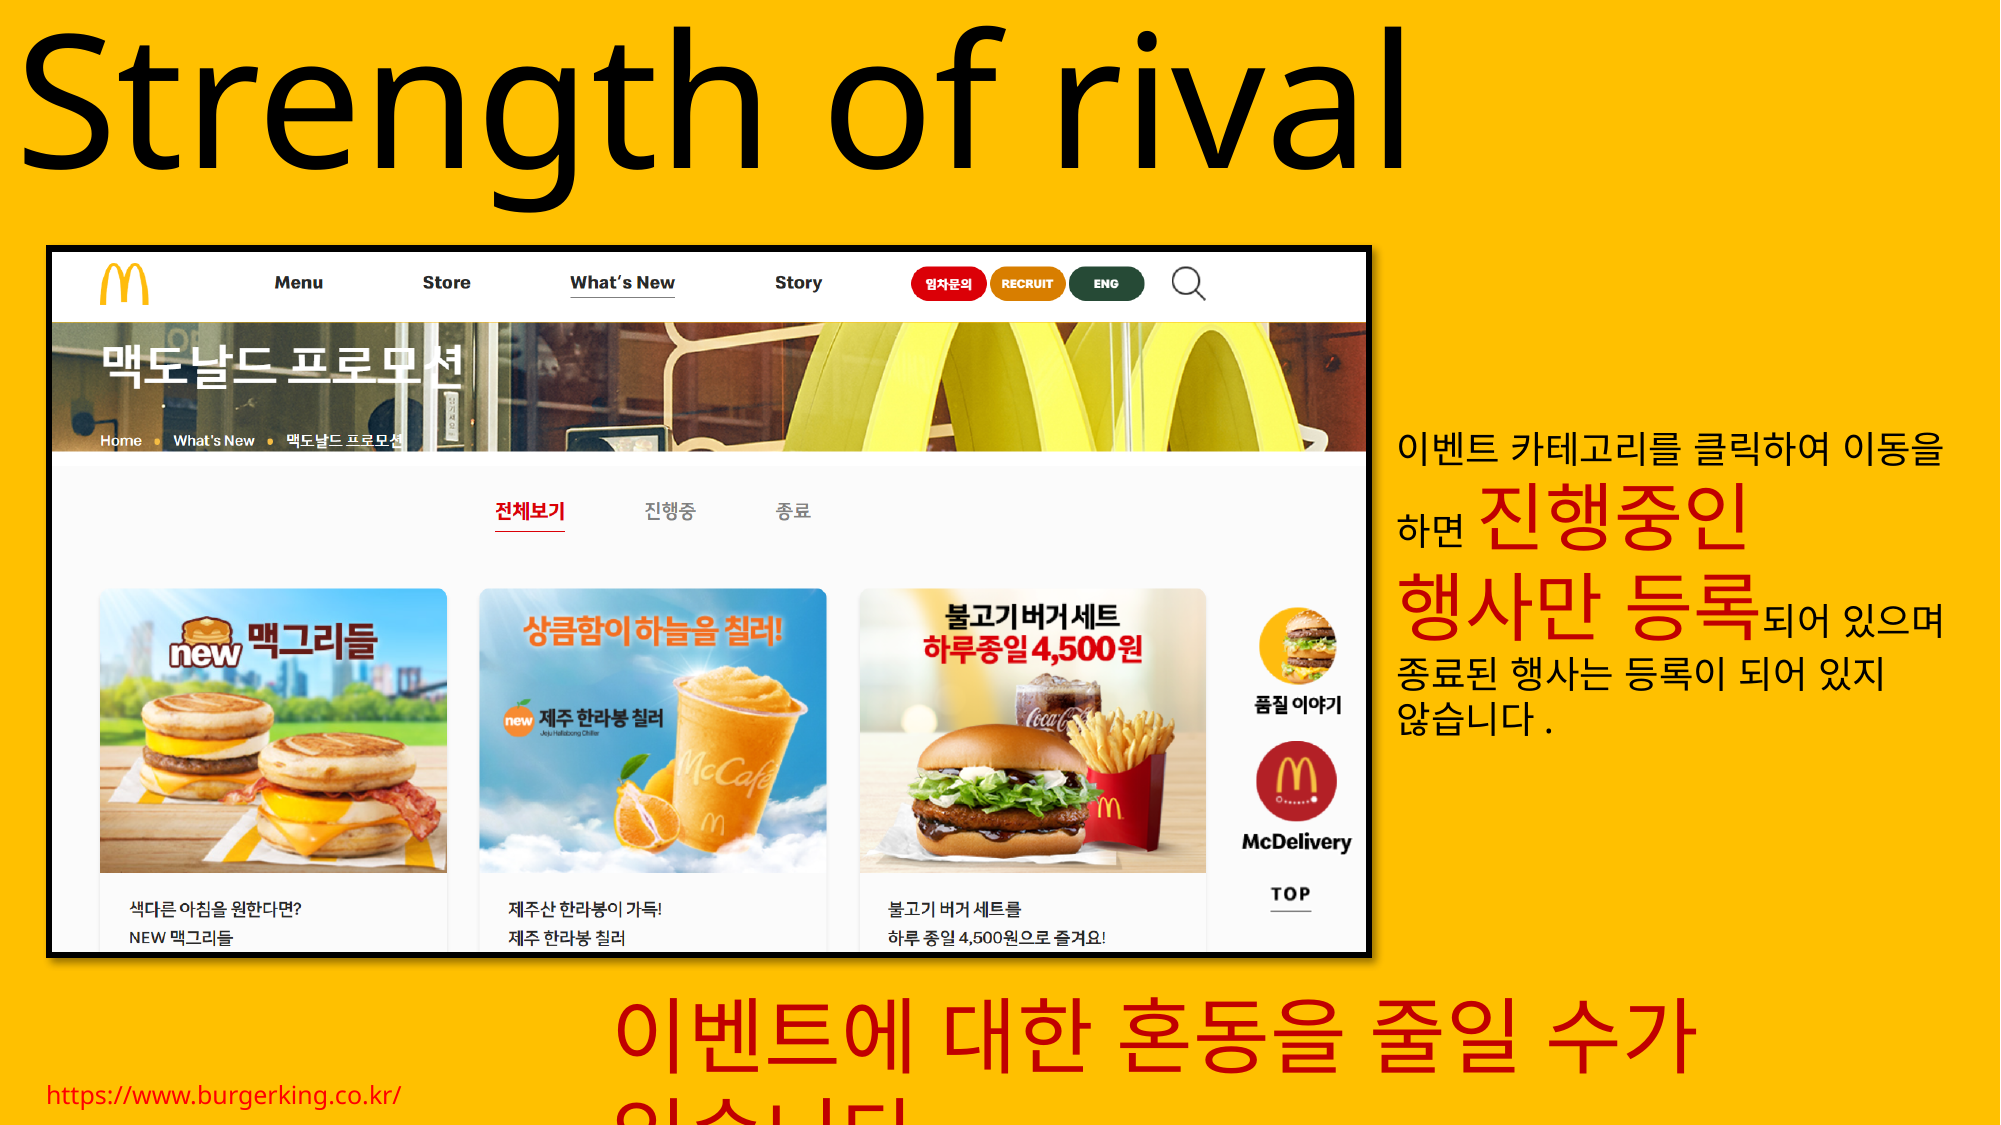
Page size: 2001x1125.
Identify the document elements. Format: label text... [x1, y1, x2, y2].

text_box 이벤트 카테고리를 클릭하여 이동을 하면 진행중인 행사만 등록되어 있으며 종료된 행사는 등록이 되어 있지 않습니다. [1382, 418, 1973, 749]
title Strength of rival [0, 0, 1725, 218]
text_box 이벤트에 대한 혼동을 줄일 수가 있습니다. [597, 977, 2000, 1125]
text_box https://www.burgerking.co.kr/ [0, 1065, 449, 1125]
picture [52, 251, 1366, 953]
